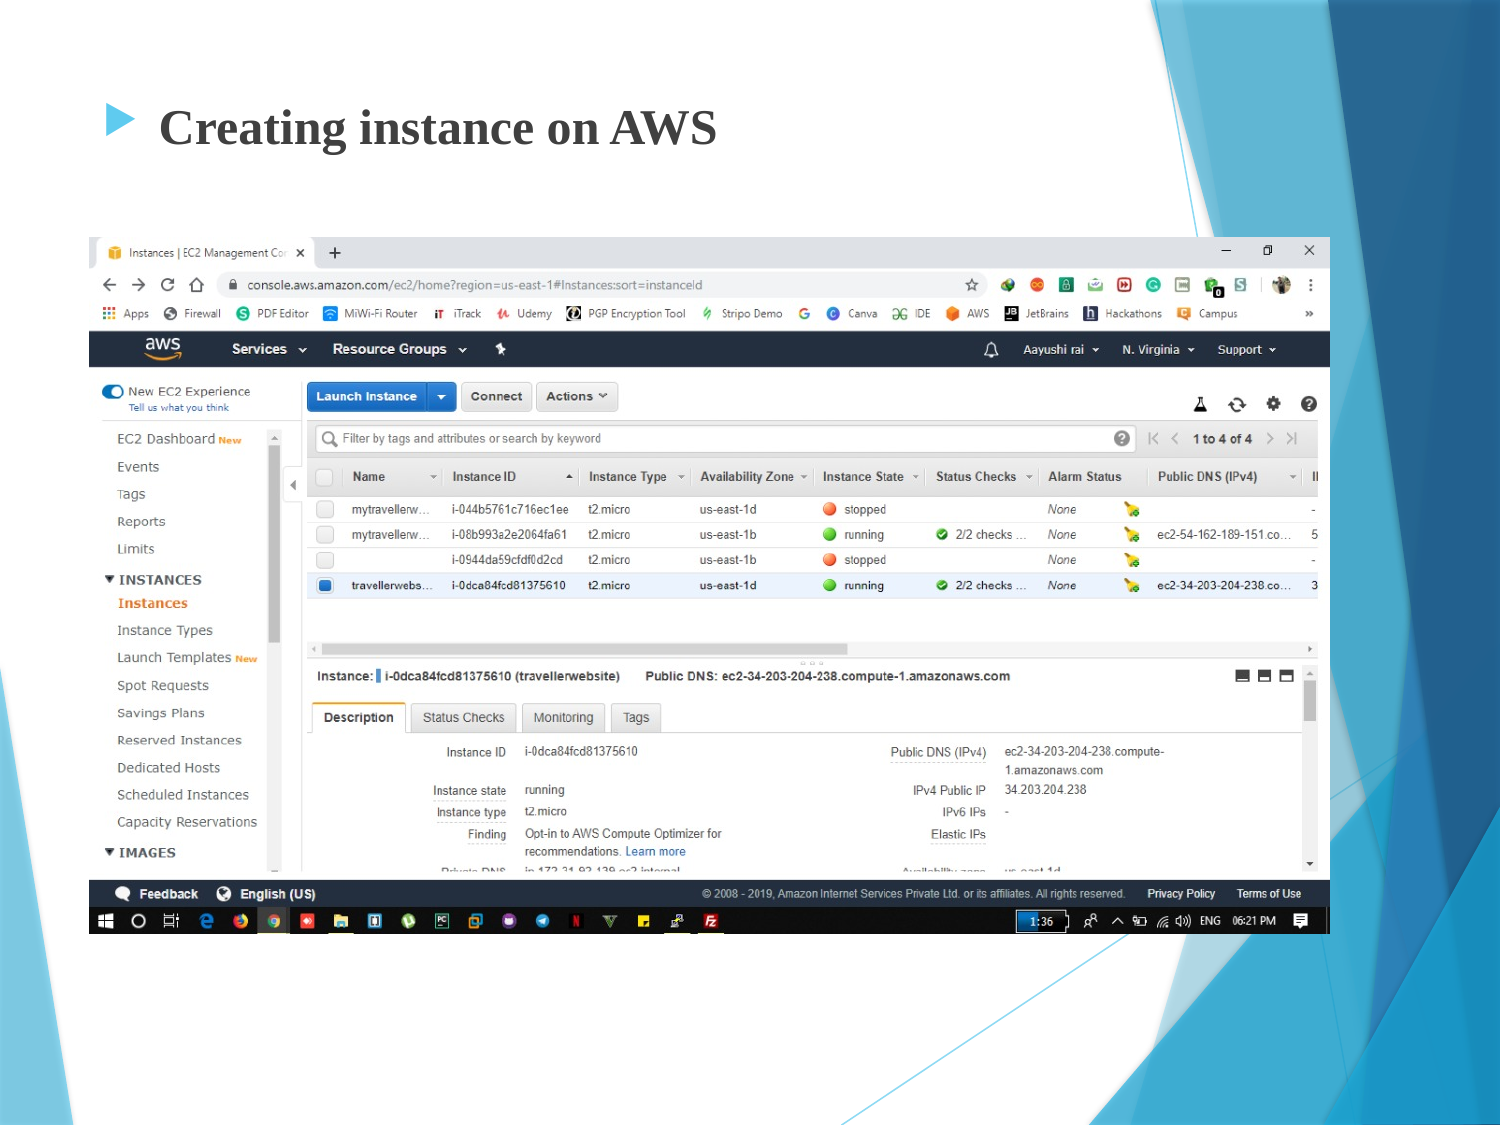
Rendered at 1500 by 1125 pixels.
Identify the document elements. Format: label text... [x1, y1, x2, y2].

list Creating instance on AWS [87, 87, 1129, 184]
picture [89, 236, 1330, 935]
